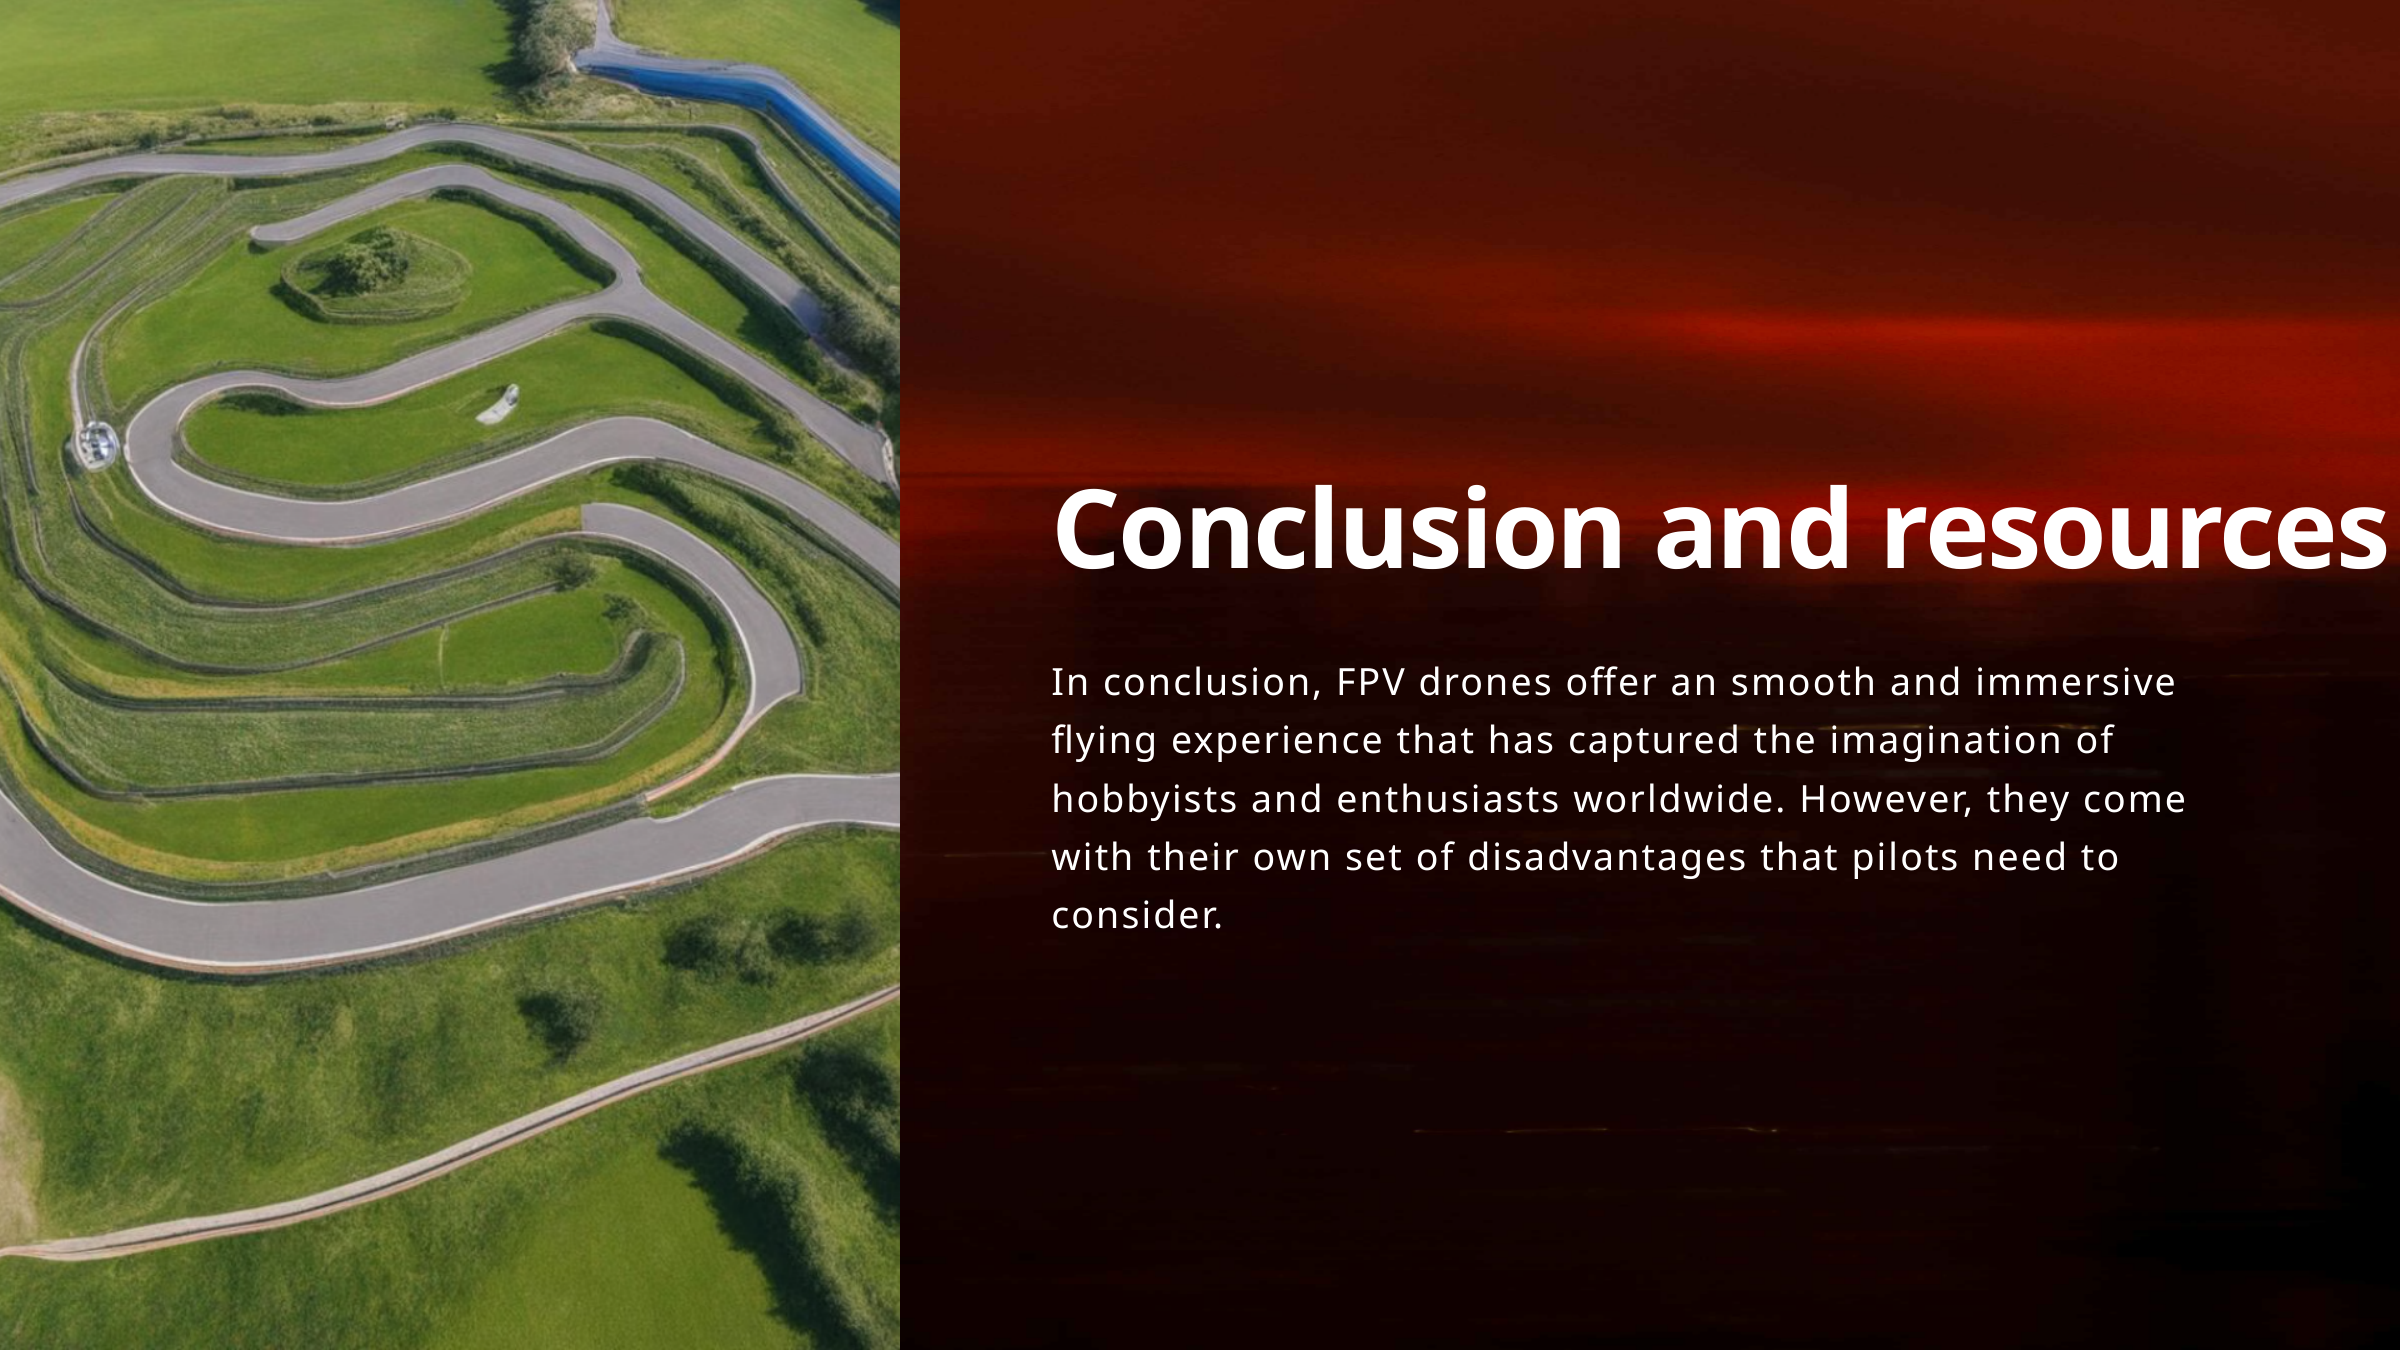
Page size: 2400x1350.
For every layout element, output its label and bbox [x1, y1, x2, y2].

picture [0, 0, 2400, 1350]
text_box [1036, 445, 2264, 904]
